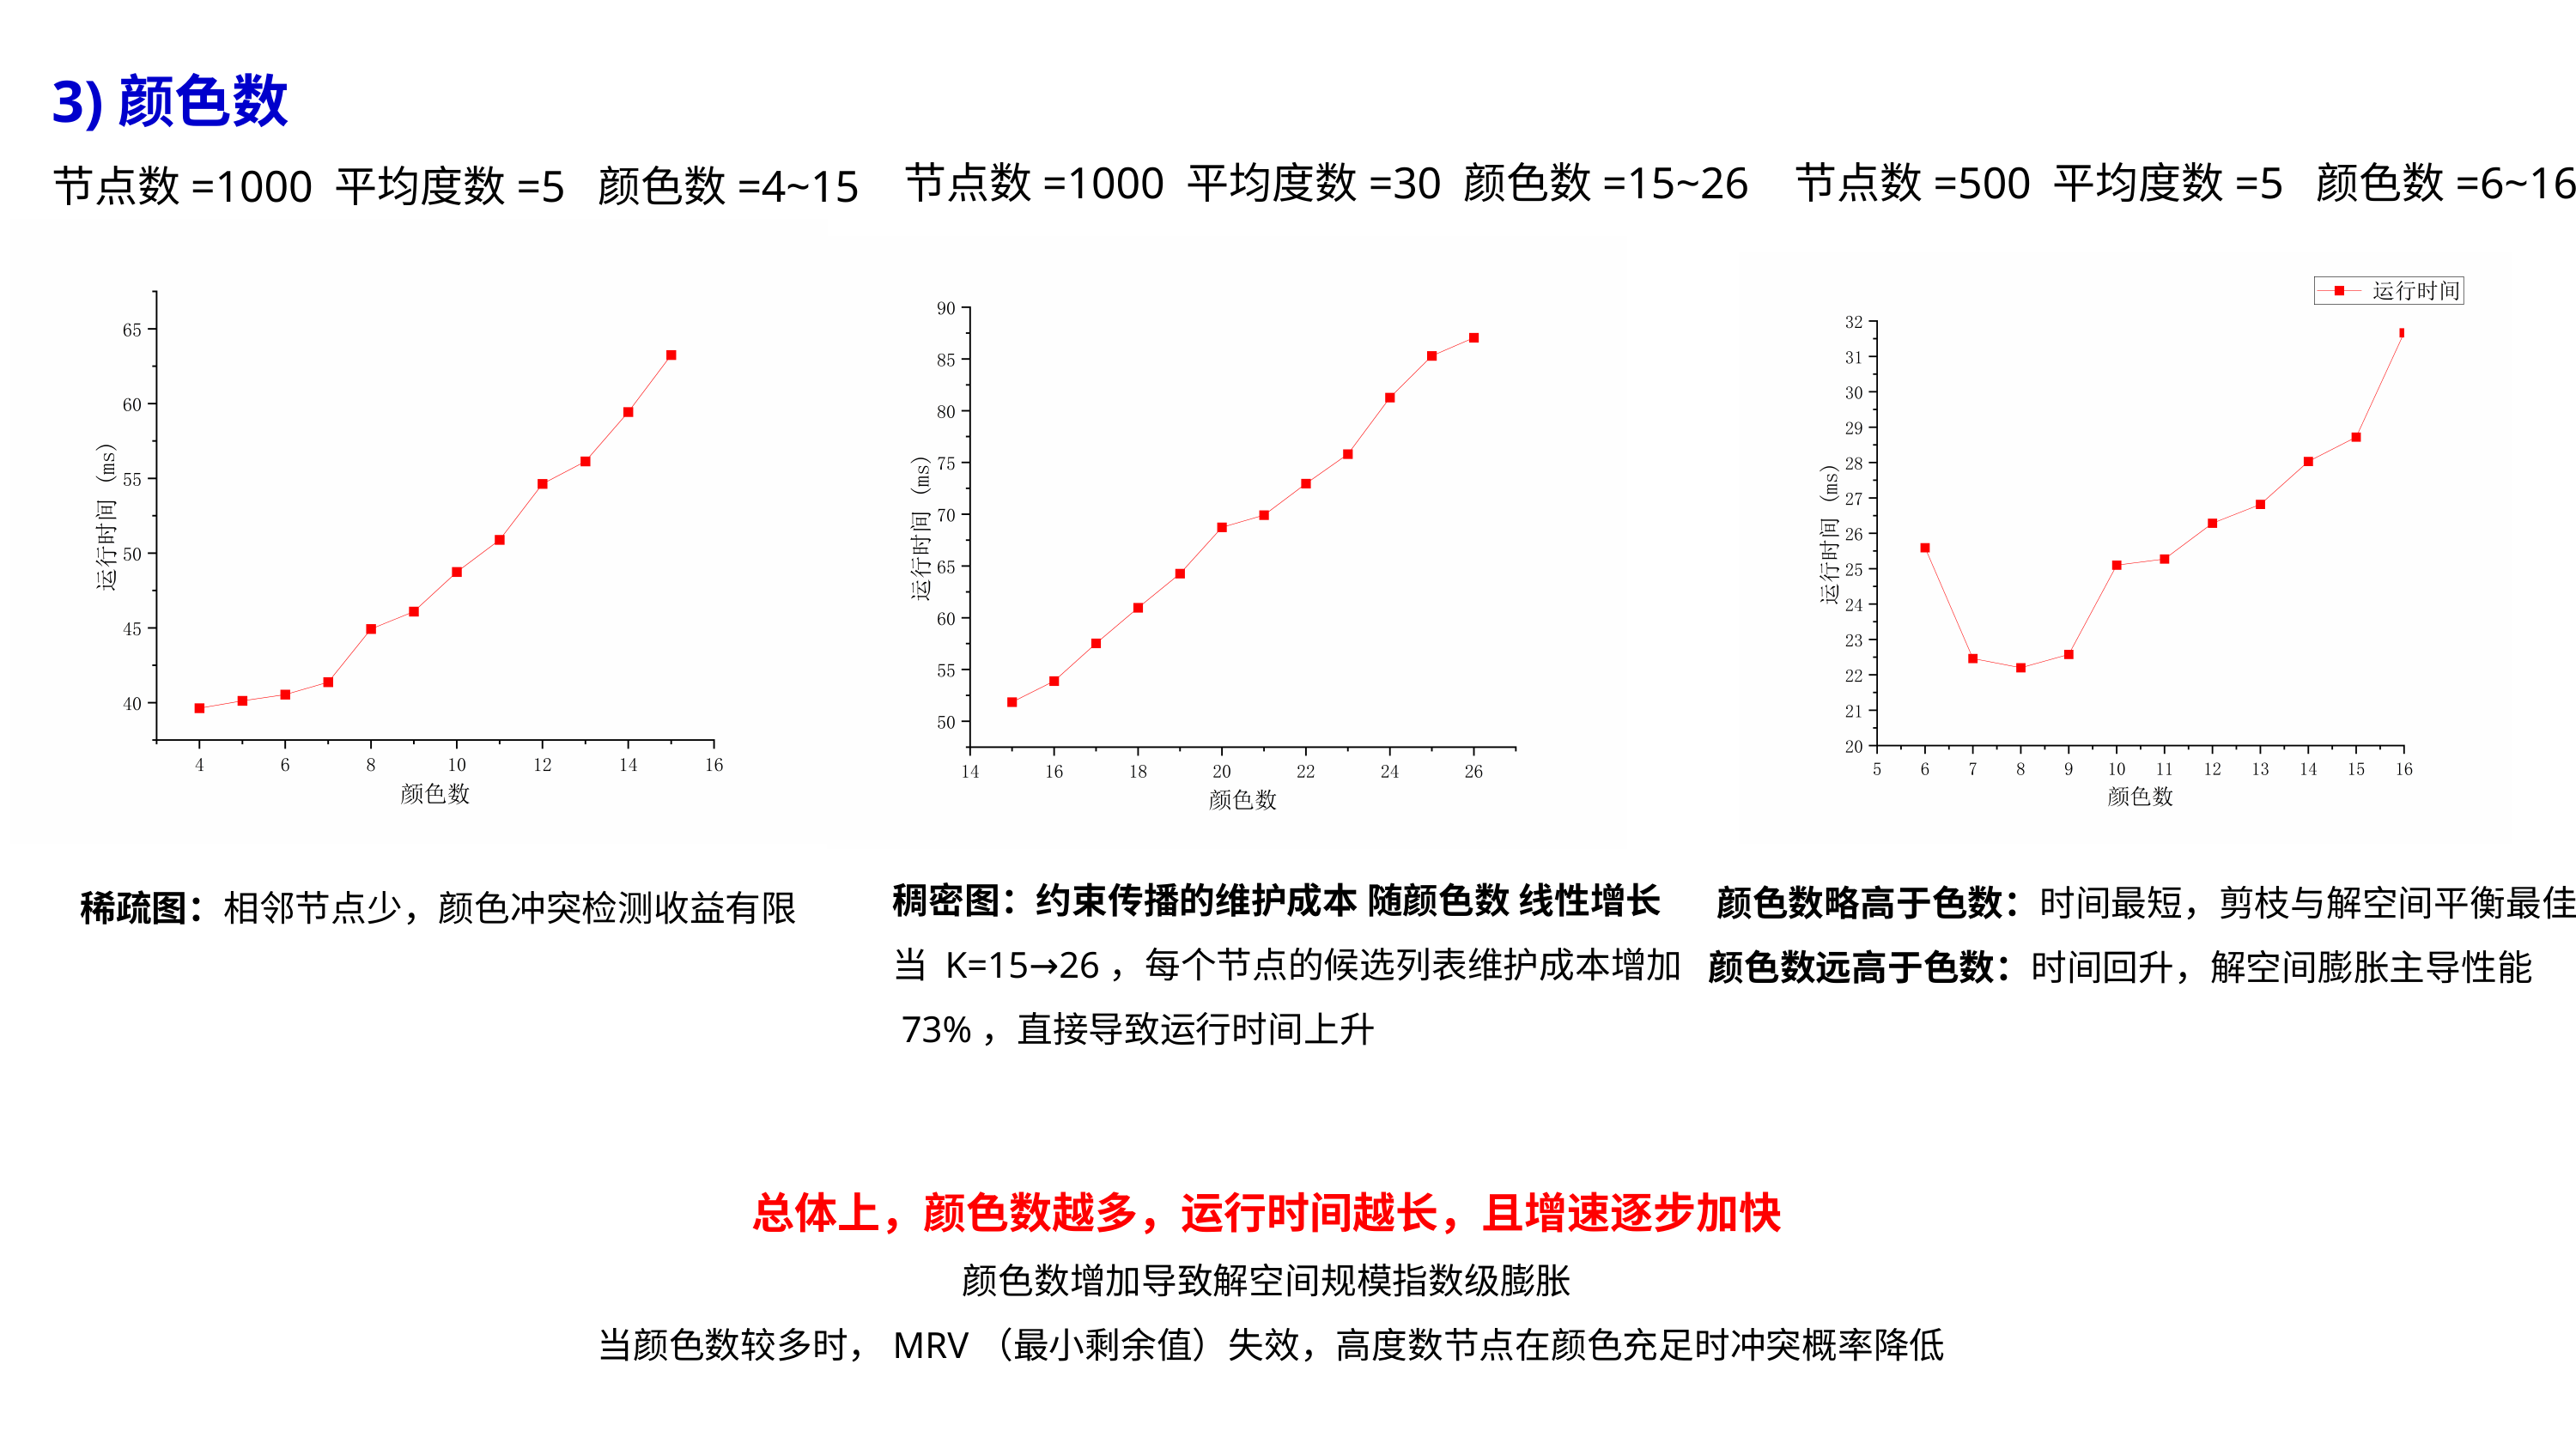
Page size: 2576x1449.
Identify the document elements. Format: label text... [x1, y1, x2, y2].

text_box 节点数=500 平均度数=5 颜色数=6~16 [1781, 123, 2576, 214]
picture [10, 219, 1627, 849]
text_box 3)颜色数 节点数=1000 平均度数=5 颜色数=4~15 [39, 24, 1368, 218]
text_box 稠密图：约束传播的维护成本 随颜色数 线性增长 当 K=15→26，每个节点的候选列表维护成本增加 ​73%，直接导致运行时间上升 [879, 850, 1697, 1133]
text_box 总体上，颜色数越多，运行时间越长，且增速逐步加快 颜色数增加导致解空间规模指数级膨胀 ​当颜色数较多时，MRV（最小剩余值）失效，高度数节点在颜色充足时冲突概率降低 [515, 1153, 2020, 1373]
text_box 节点数=1000 平均度数=30 颜色数=15~26 [890, 123, 1781, 214]
text_box ​颜色数略高于色数：时间最短，剪枝与解空间平衡最佳 颜色数远高于色数​：时间回升，解空间膨胀主导性能 [1695, 852, 2576, 1072]
picture [1738, 252, 2512, 845]
text_box 稀疏图：相邻节点少，颜色冲突检测收益有限 [67, 858, 879, 936]
